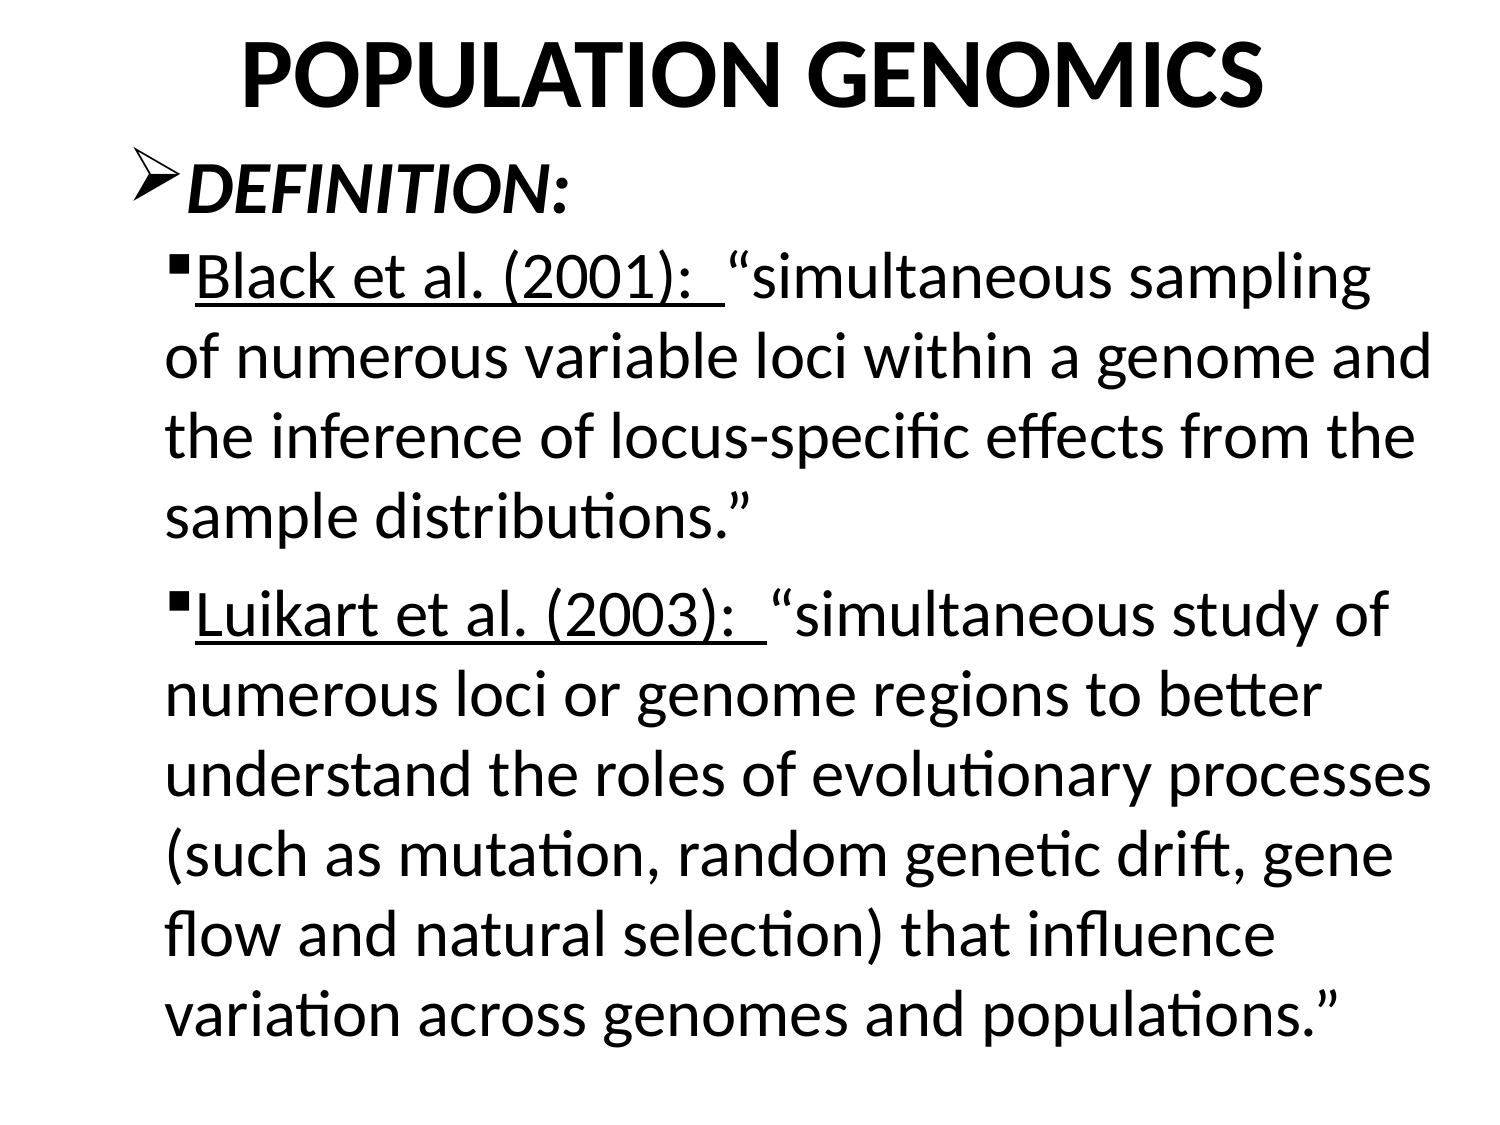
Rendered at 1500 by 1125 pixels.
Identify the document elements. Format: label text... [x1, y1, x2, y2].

text_box POPULATION GENOMICS [225, 0, 1283, 131]
text_box Black et al. (2001): “simultaneous sampling of numerous variable loci within a genome and the inference of locus-specific effects from the sample distributions.” [150, 224, 1450, 560]
text_box DEFINITION: [112, 131, 1413, 237]
text_box Luikart et al. (2003): “simultaneous study of numerous loci or genome regions to better understand the roles of evolutionary processes (such as mutation, random genetic drift, gene flow and natural selection) that influence variation across genomes and populations.” [150, 562, 1450, 1057]
